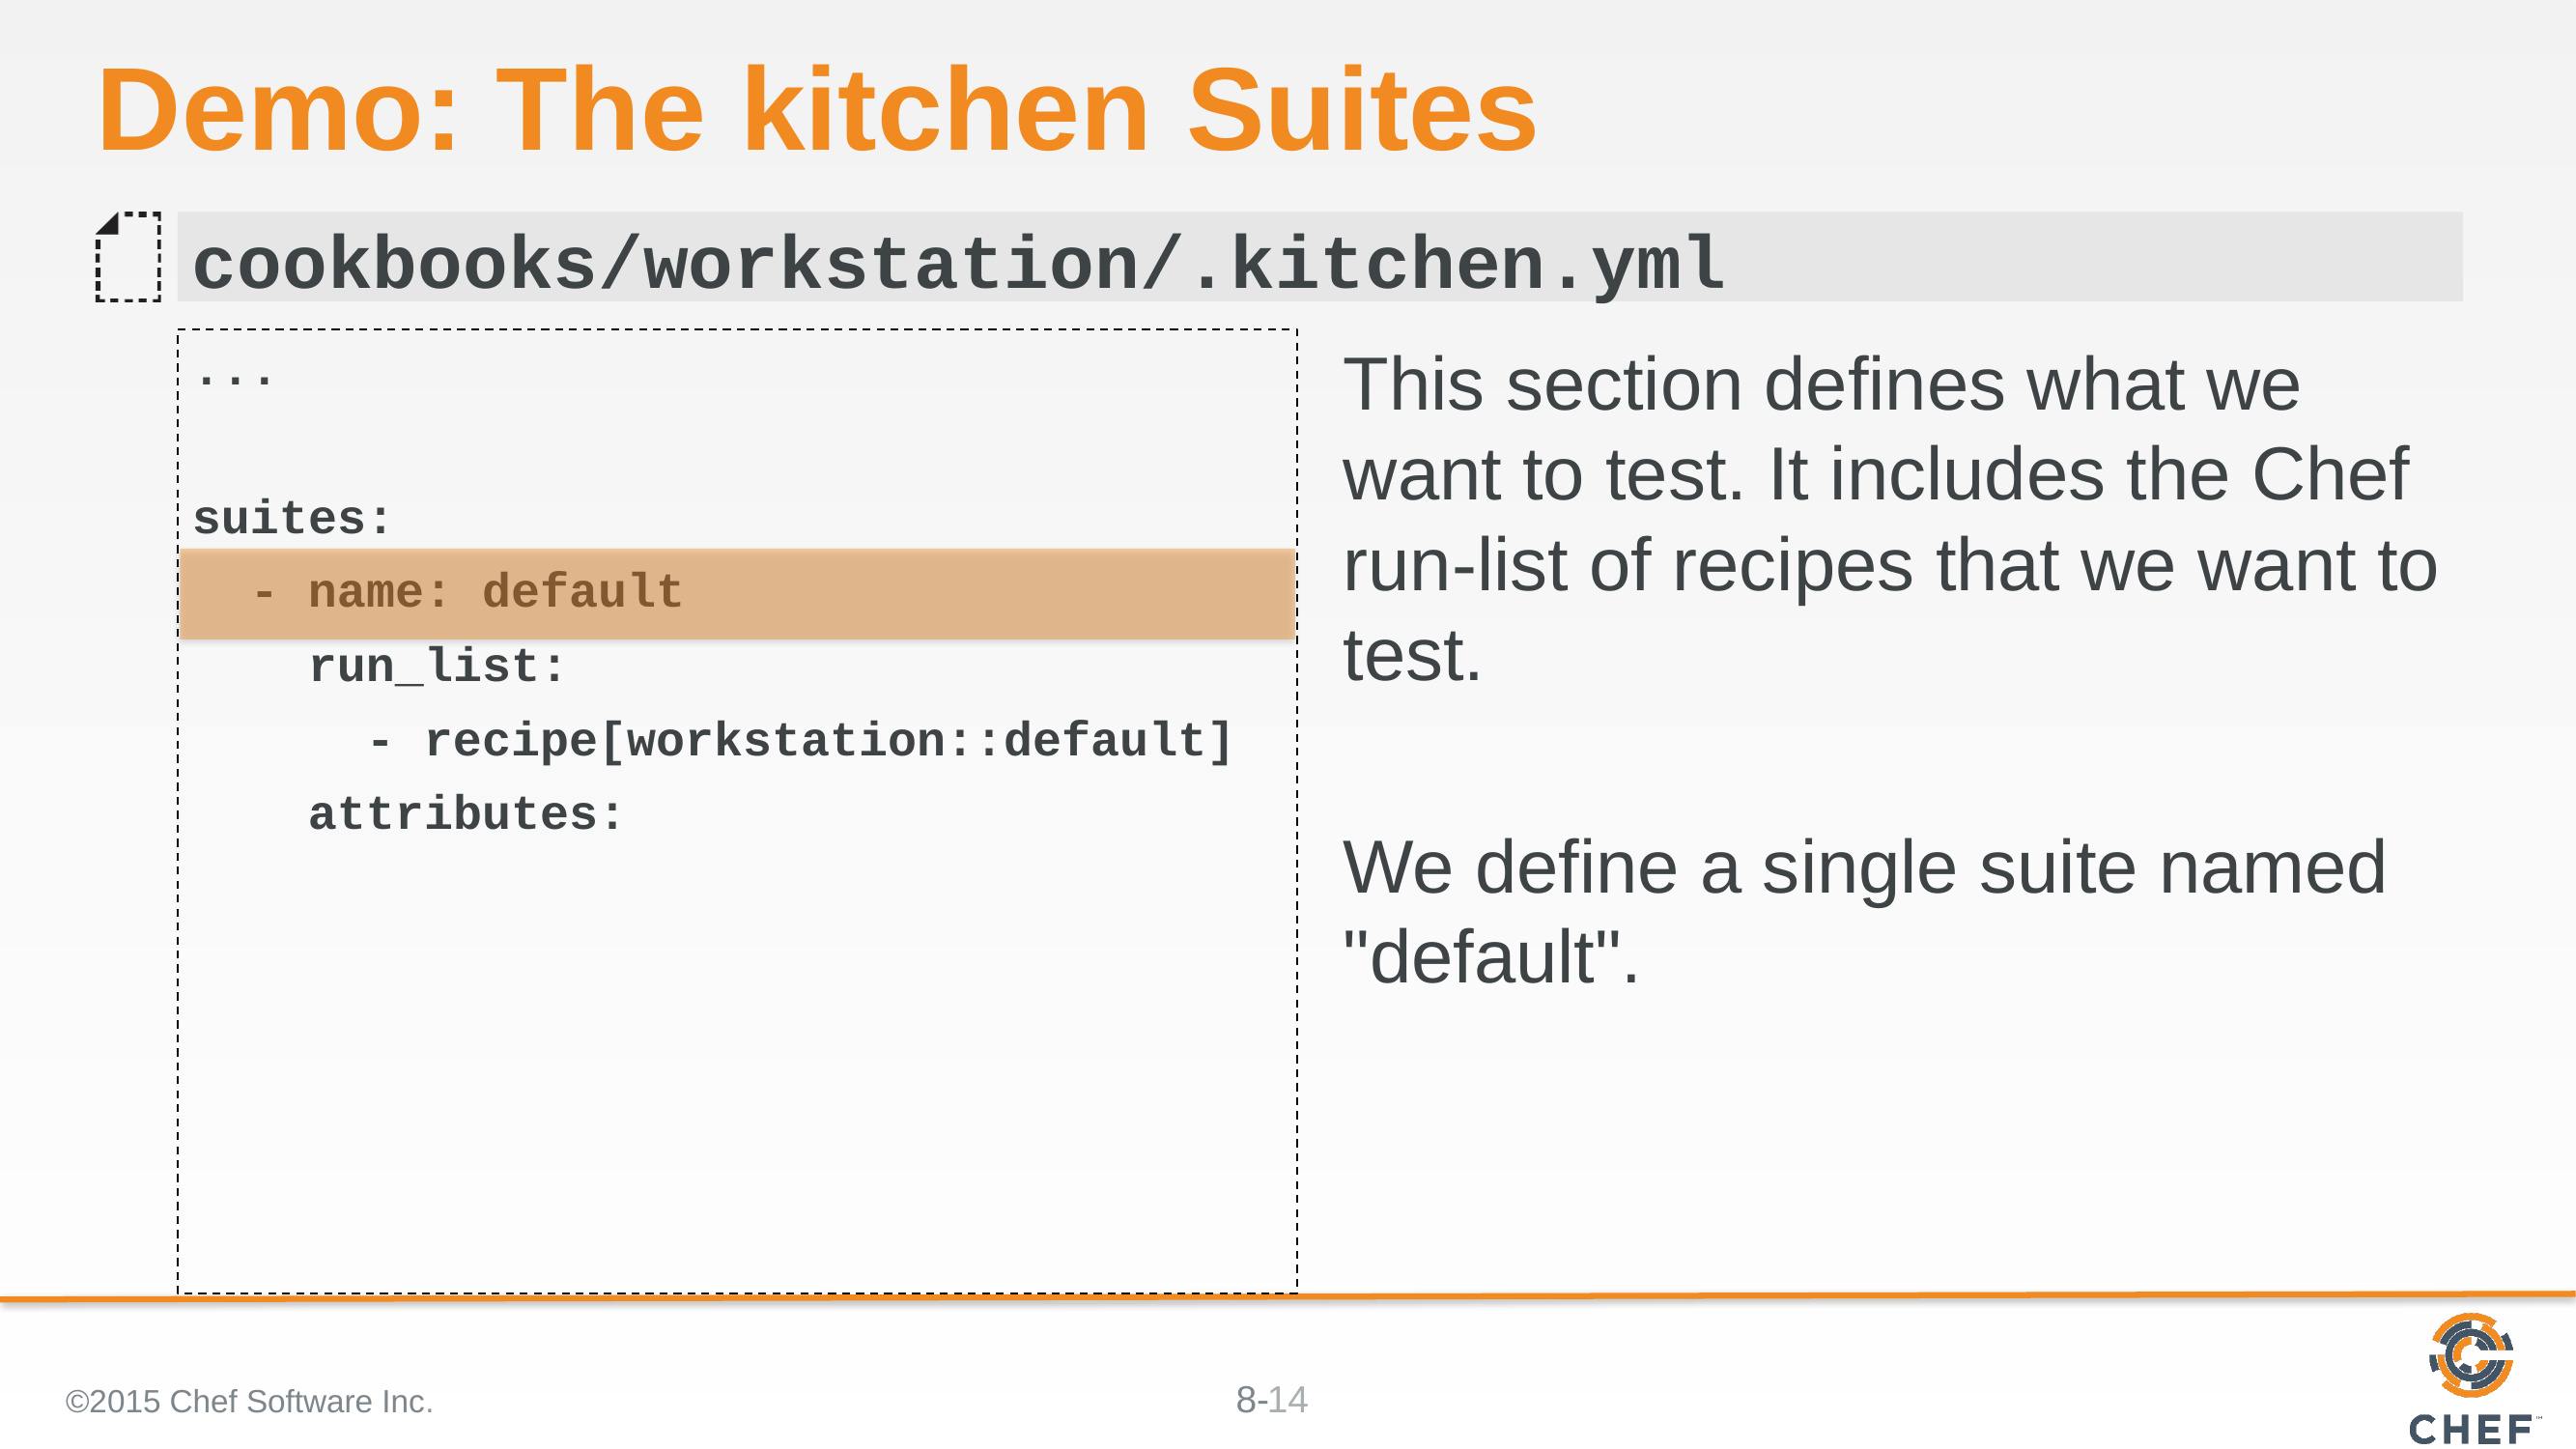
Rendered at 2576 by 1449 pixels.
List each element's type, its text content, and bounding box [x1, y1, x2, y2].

footer ©2015 Chef Software Inc. [51, 1359, 952, 1440]
list ... suites: - name: default run_list: - recipe[workstation::default] attributes: [177, 328, 1298, 550]
slide_number 14 [998, 1359, 1578, 1437]
list cookbooks/workstation/.kitchen.yml [177, 212, 2463, 302]
list ... suites: - name: default run_list: - recipe[workstation::default] attributes: [177, 643, 1298, 1294]
picture [2399, 1297, 2550, 1449]
text_box [180, 548, 1296, 640]
list This section defines what we want to test. It includes the Chef run-list of recipes that we want to test. We define a single suite named "default". [1343, 334, 2463, 1279]
title Demo: The kitchen Suites [96, 48, 2463, 180]
